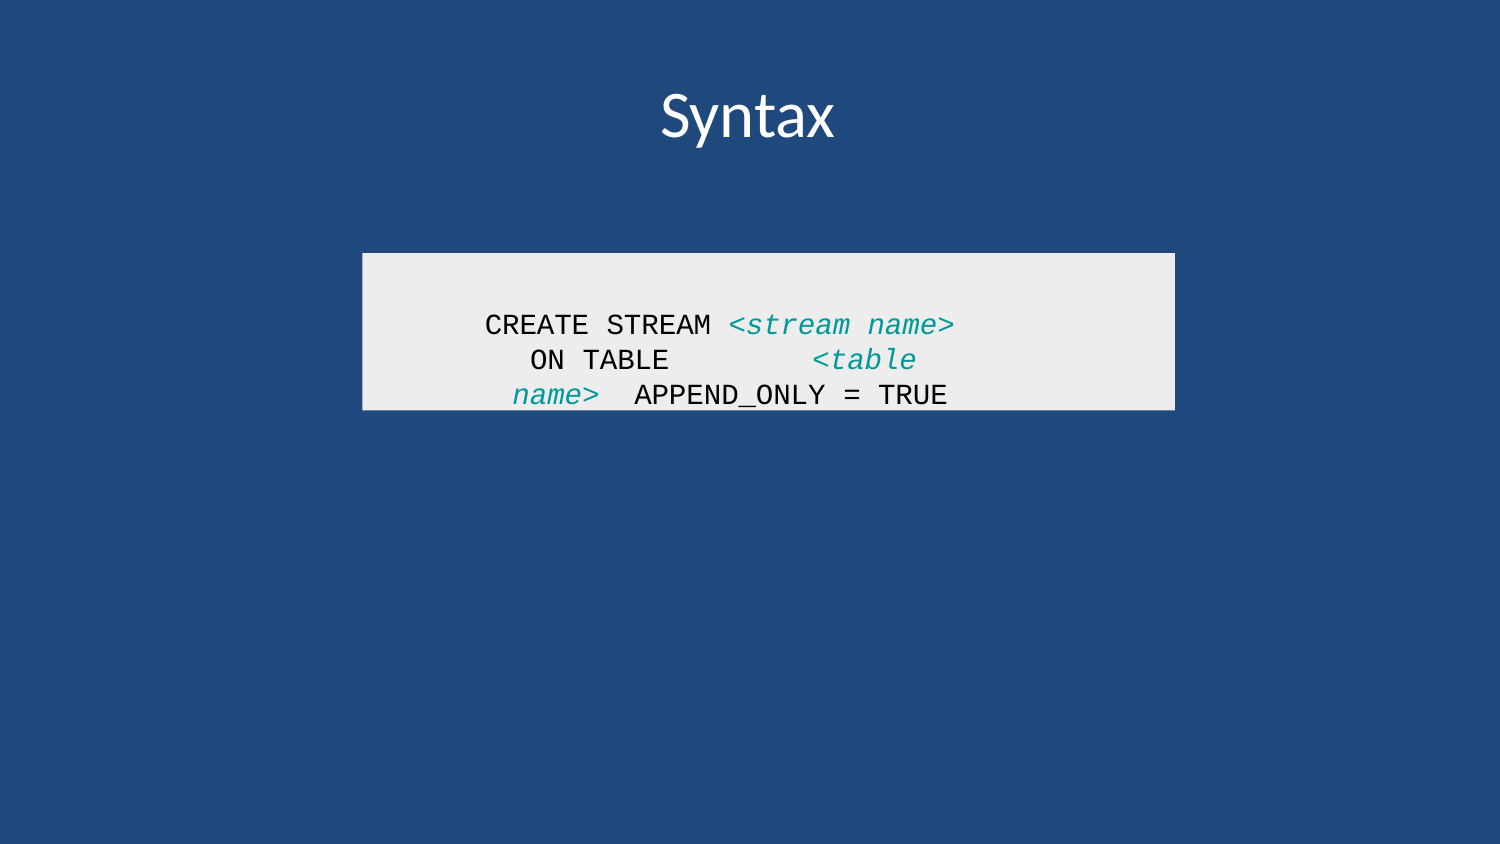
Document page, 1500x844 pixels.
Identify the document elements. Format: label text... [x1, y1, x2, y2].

text_box CREATE STREAM <stream name> ON TABLE <table name> APPEND_ONLY = TRUE [362, 253, 1175, 411]
title Syntax [658, 68, 842, 212]
